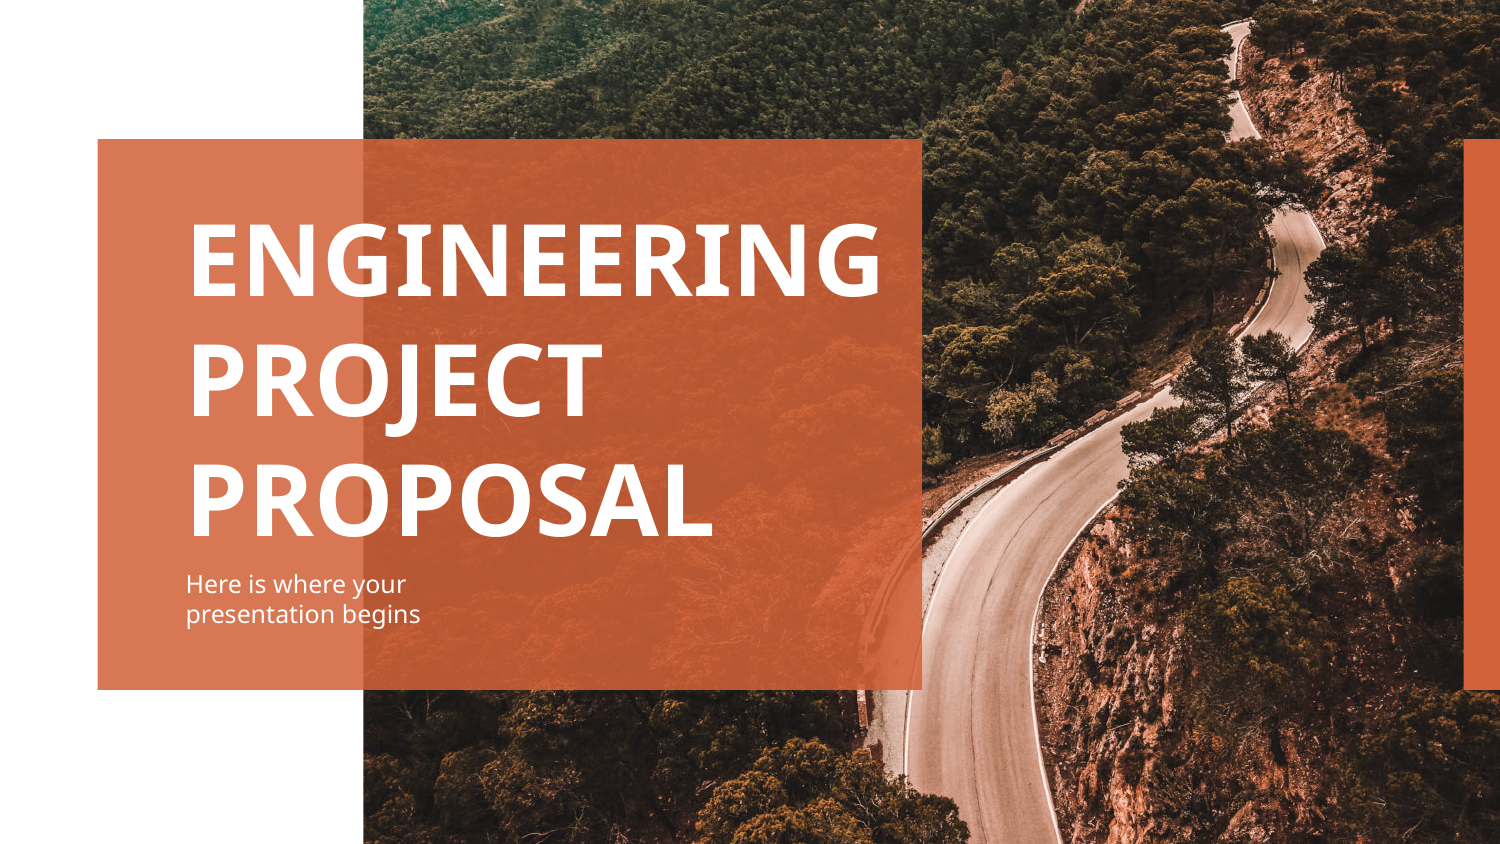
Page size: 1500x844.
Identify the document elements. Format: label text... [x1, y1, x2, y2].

subtitle Here is where your presentation begins [170, 572, 357, 644]
title ENGINEERING PROJECT PROPOSAL [170, 279, 357, 572]
text_box [97, 139, 357, 690]
picture [362, 0, 1500, 844]
